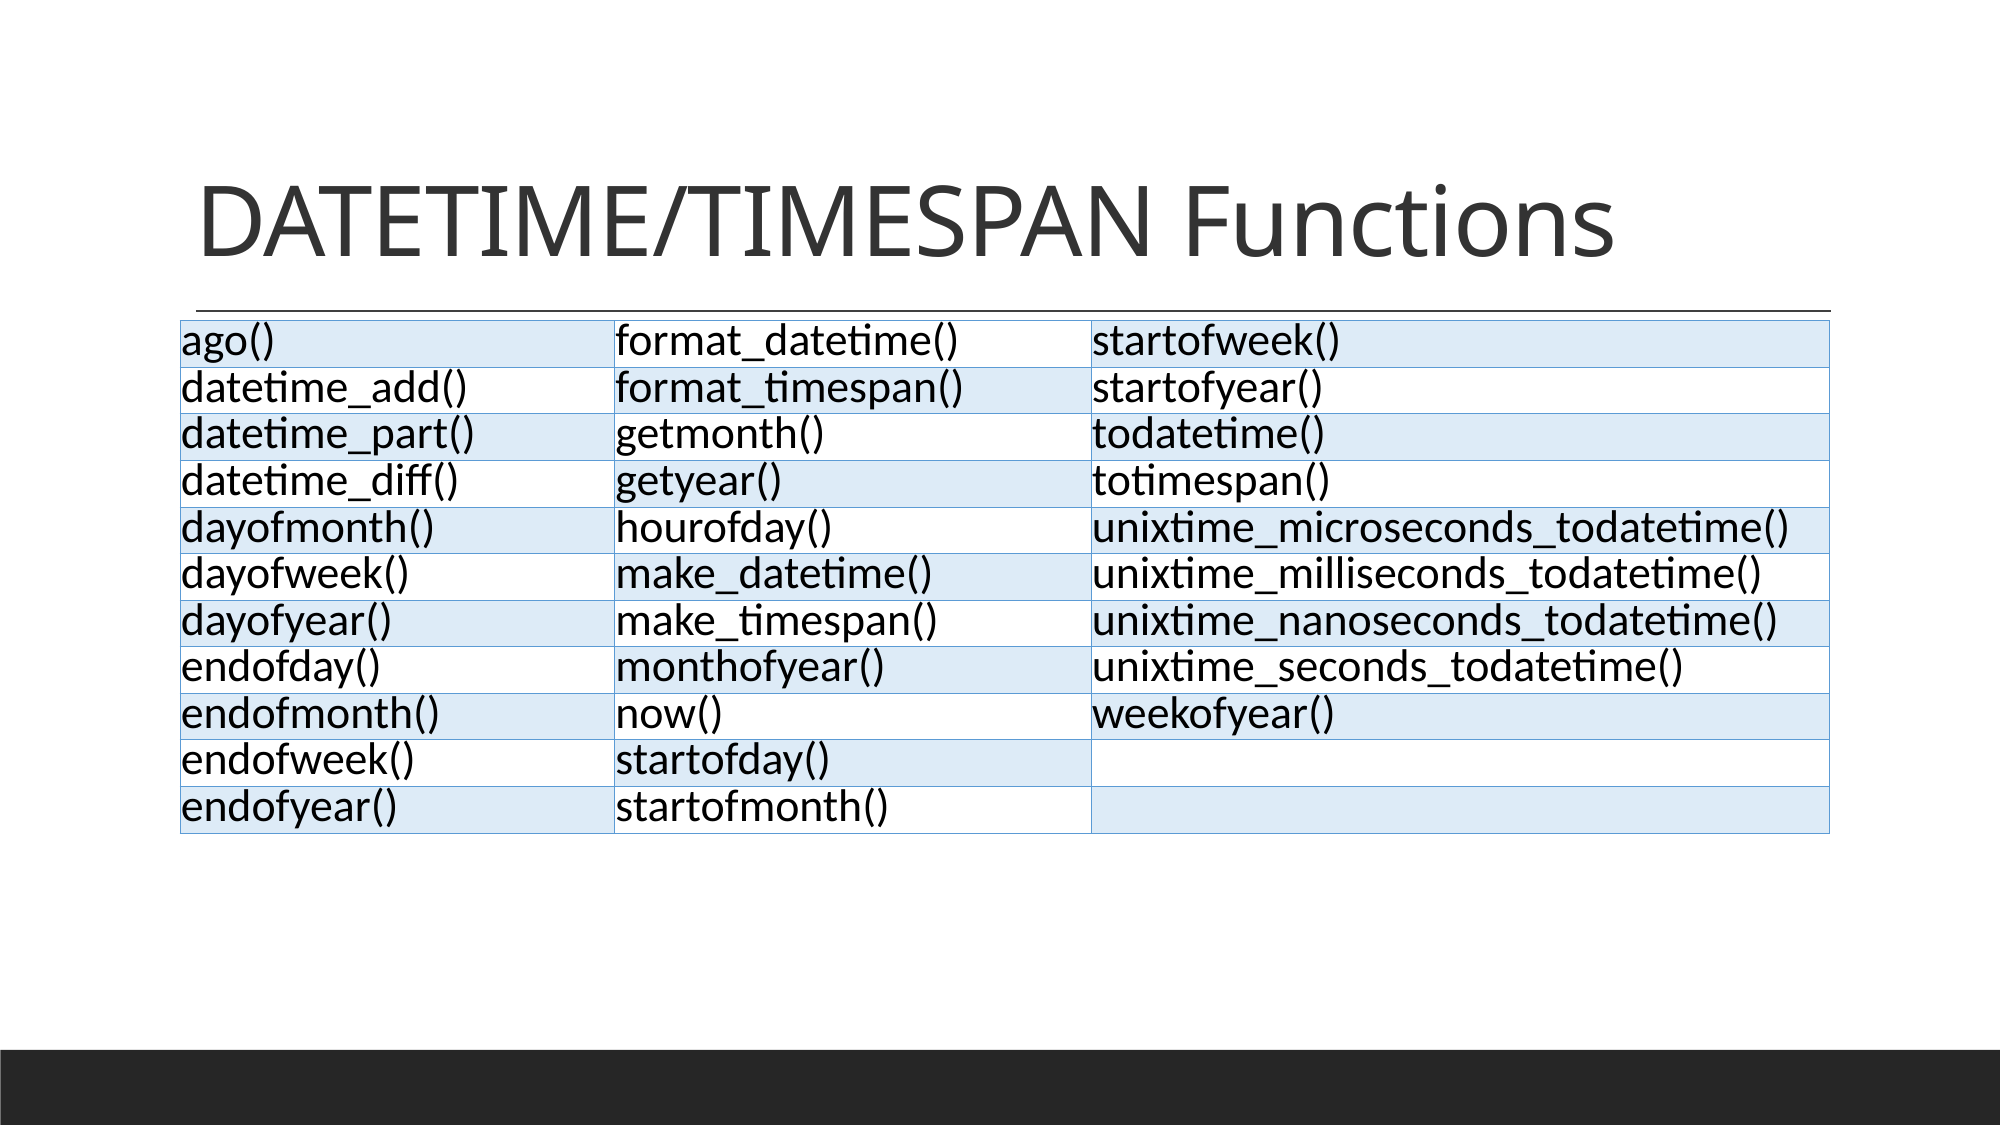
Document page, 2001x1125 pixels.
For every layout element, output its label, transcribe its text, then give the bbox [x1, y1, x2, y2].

table_cell unixtime_milliseconds_todatetime() [1092, 554, 1829, 600]
table_cell datetime_diff() [181, 461, 614, 507]
table_cell getmonth() [615, 414, 1091, 460]
table_cell endofmonth() [181, 694, 614, 739]
table_header ago() [181, 321, 614, 367]
table_cell todatetime() [1092, 414, 1829, 460]
table_cell [1092, 740, 1829, 786]
table_cell startofday() [615, 740, 1091, 786]
table_cell endofday() [181, 647, 614, 693]
table_cell datetime_add() [181, 368, 614, 413]
table_cell make_timespan() [615, 601, 1091, 646]
table_cell datetime_part() [181, 414, 614, 460]
table_cell startofyear() [1092, 368, 1829, 413]
table_cell dayofweek() [181, 554, 614, 600]
table_cell unixtime_nanoseconds_todatetime() [1092, 601, 1829, 646]
table_cell monthofyear() [615, 647, 1091, 693]
table_cell startofmonth() [615, 787, 1091, 833]
table_cell weekofyear() [1092, 694, 1829, 739]
table_cell make_datetime() [615, 554, 1091, 600]
table_header format_datetime() [615, 321, 1091, 367]
table_cell dayofmonth() [181, 508, 614, 553]
table_cell getyear() [615, 461, 1091, 507]
title DATETIME/TIMESPAN Functions [180, 47, 1830, 285]
table_cell totimespan() [1092, 461, 1829, 507]
table_cell endofweek() [181, 740, 614, 786]
table_header startofweek() [1092, 321, 1829, 367]
table_cell now() [615, 694, 1091, 739]
table_cell unixtime_microseconds_todatetime() [1092, 508, 1829, 553]
table_cell endofyear() [181, 787, 614, 833]
table_cell [1092, 787, 1829, 833]
table_cell dayofyear() [181, 601, 614, 646]
table_cell format_timespan() [615, 368, 1091, 413]
table_cell unixtime_seconds_todatetime() [1092, 647, 1829, 693]
table_cell hourofday() [615, 508, 1091, 553]
